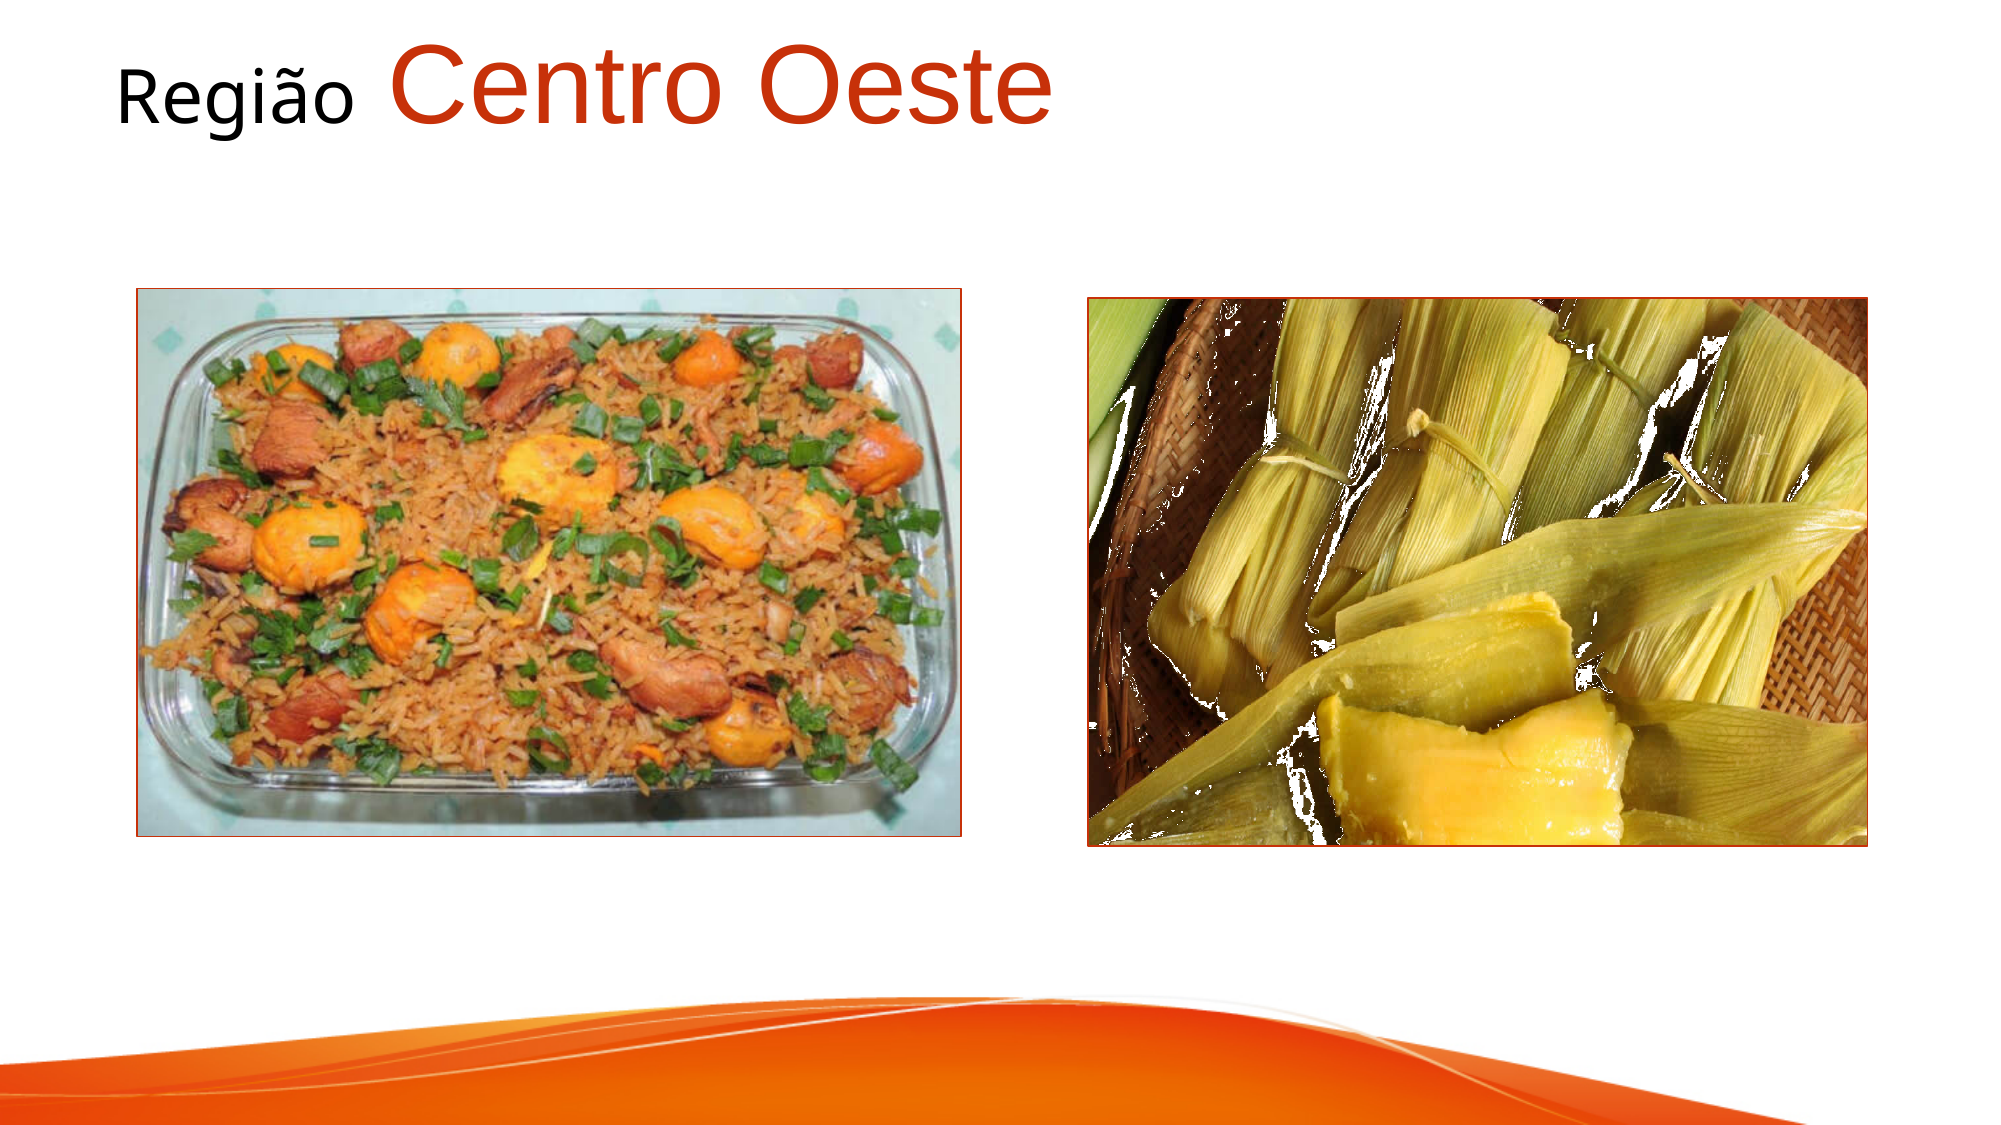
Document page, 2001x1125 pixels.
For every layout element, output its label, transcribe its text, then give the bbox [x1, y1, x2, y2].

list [137, 289, 961, 836]
title Região Centro Oeste [99, 30, 1901, 127]
picture [0, 0, 2000, 1125]
